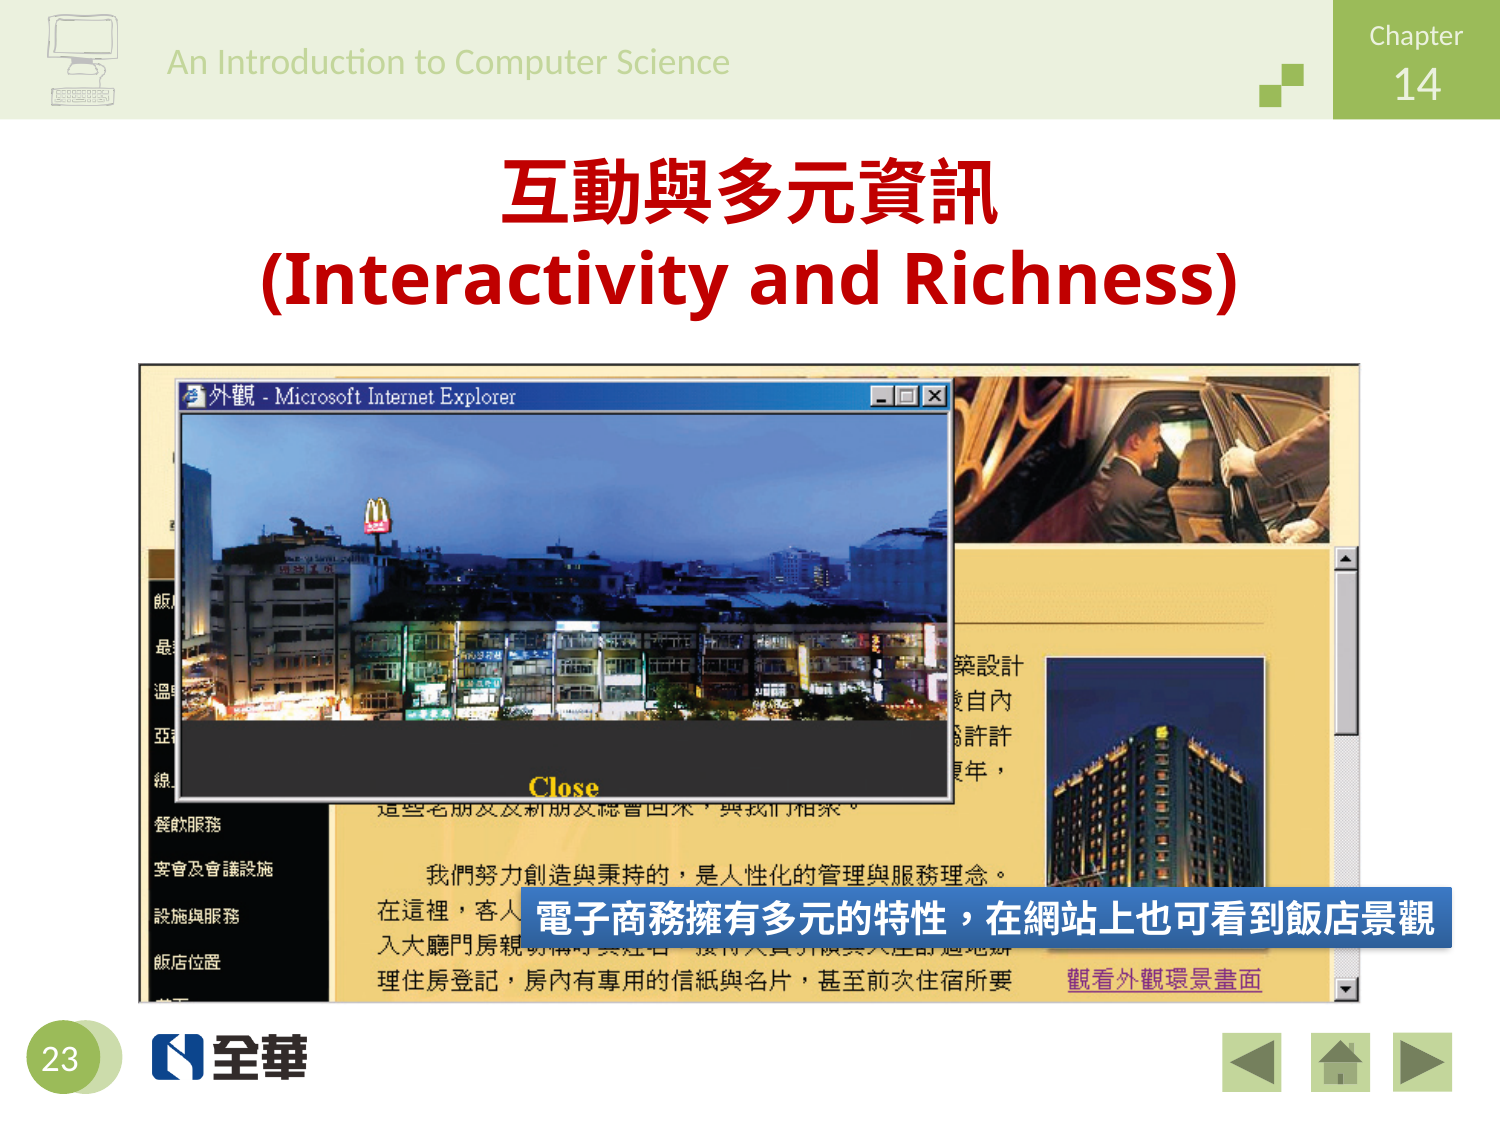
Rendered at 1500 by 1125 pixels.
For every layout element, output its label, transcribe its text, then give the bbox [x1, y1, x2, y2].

picture [152, 1034, 307, 1080]
picture [47, 14, 118, 106]
title 互動與多元資訊 (Interactivity and Richness) [75, 138, 1425, 327]
text_box 電子商務擁有多元的特性，在網站上也可看到飯店景觀 [1366, 887, 1452, 948]
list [138, 362, 1362, 1006]
